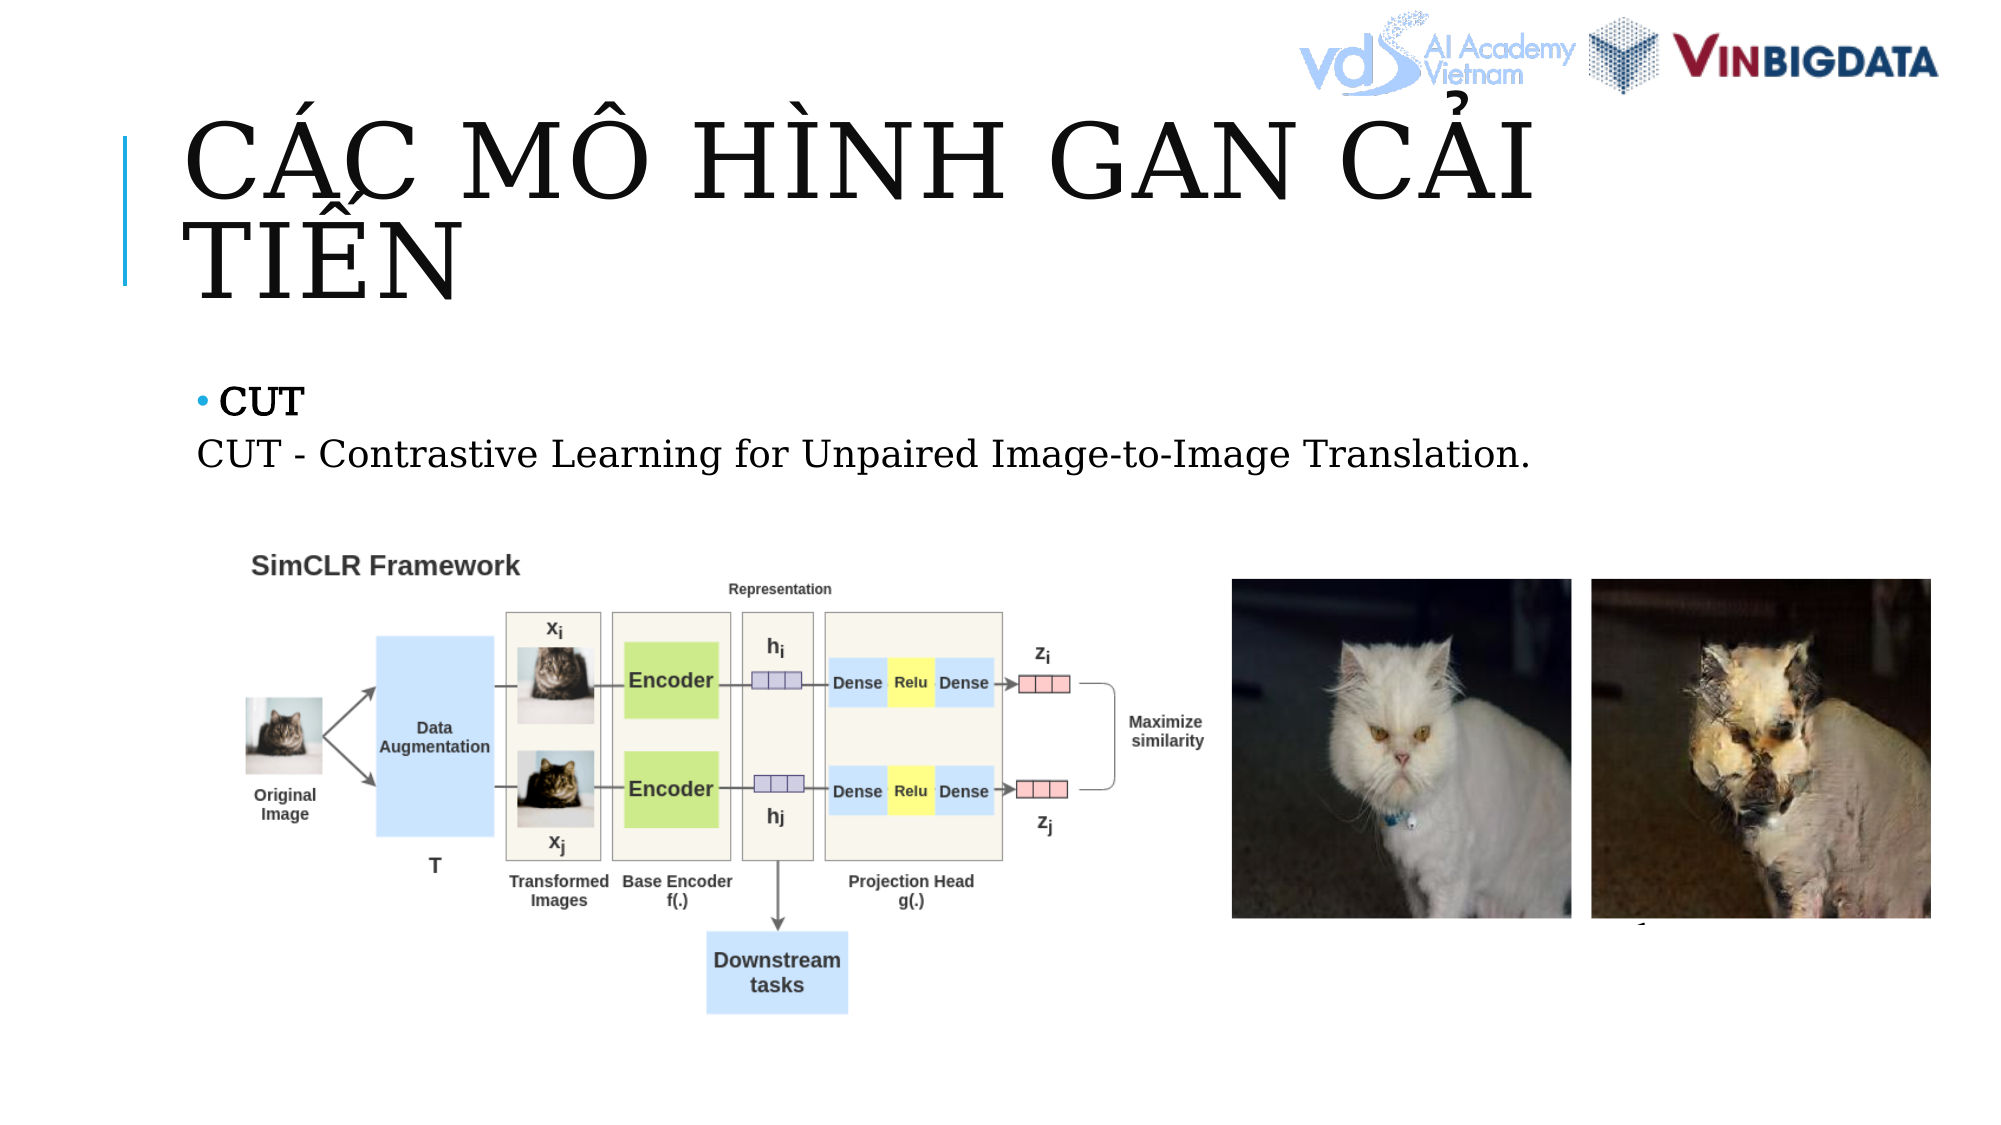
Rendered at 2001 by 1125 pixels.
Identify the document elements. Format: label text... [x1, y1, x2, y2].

list CUT CUT - Contrastive Learning for Unpaired Image-to-Image Translation. [168, 375, 1763, 1035]
picture [241, 546, 1218, 1016]
title CÁC MÔ hÌNH GAN CẢI TIẾN [168, 96, 1763, 342]
picture [1227, 574, 1937, 926]
picture [1589, 17, 1939, 96]
